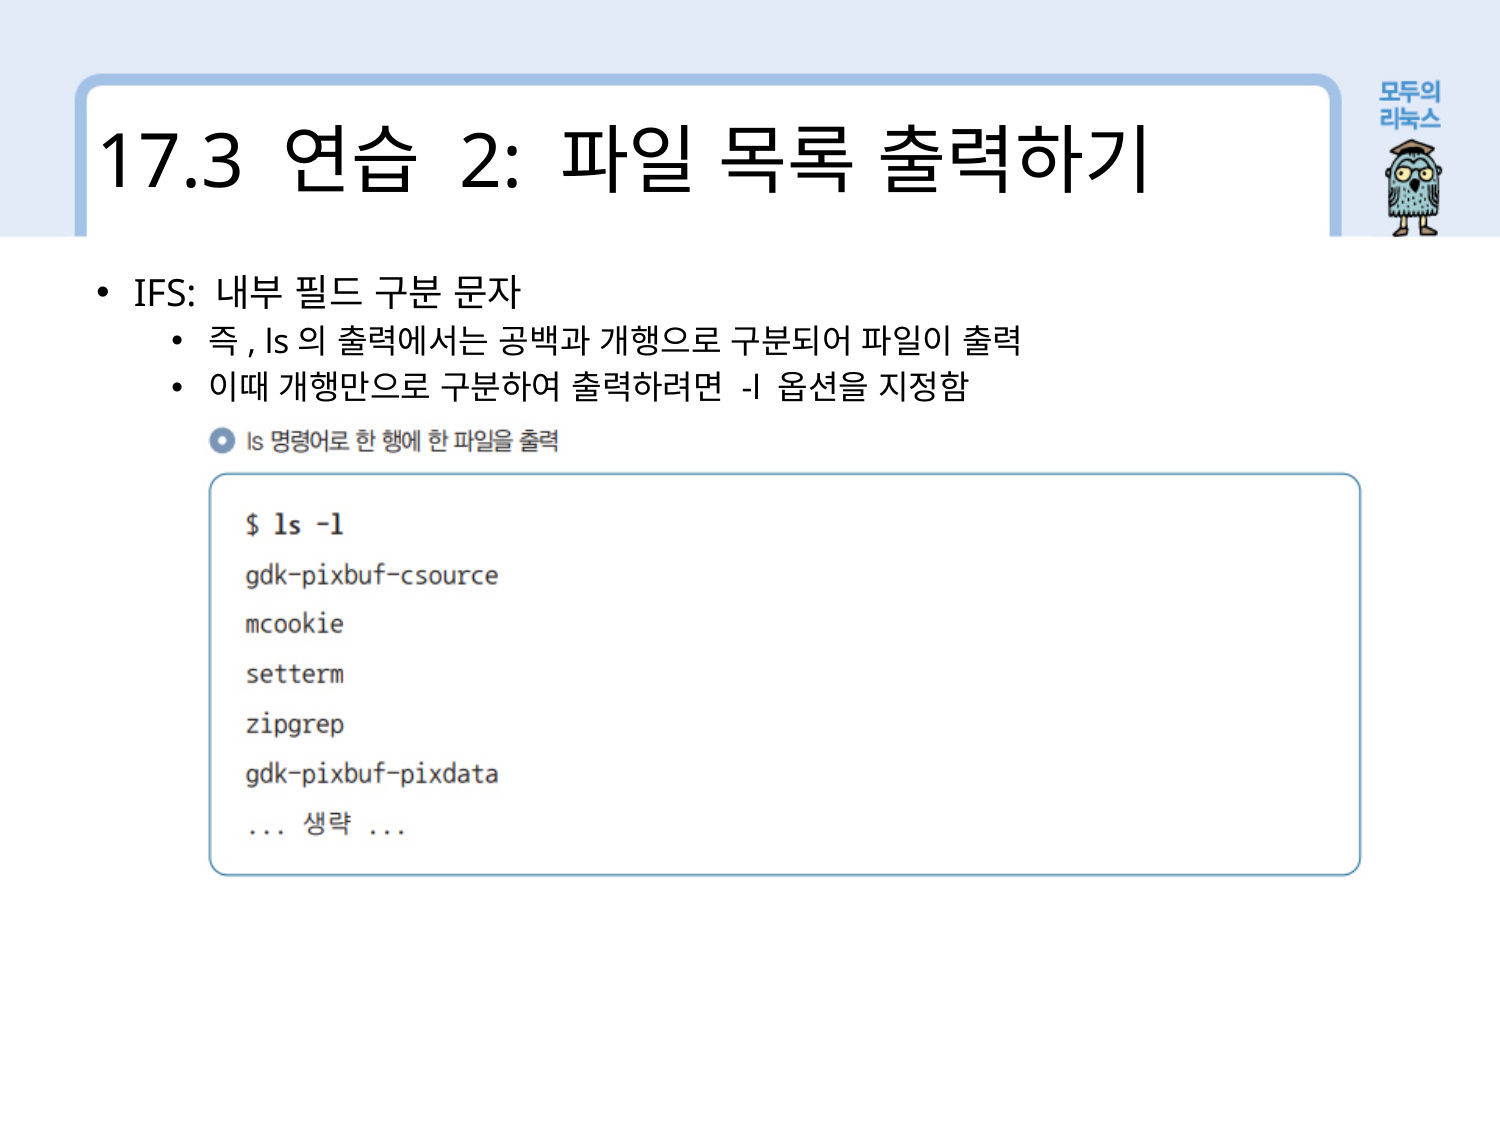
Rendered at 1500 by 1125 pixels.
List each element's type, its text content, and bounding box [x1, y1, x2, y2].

text_box IFS: 내부 필드 구분 문자 즉, ls의 출력에서는 공백과 개행으로 구분되어 파일이 출력 이때 개행만으로 구분하여 출력하려면 -l 옵션을 지정함 [81, 266, 1364, 1024]
text_box 17.3 연습 2: 파일 목록 출력하기 [81, 115, 1335, 221]
picture [0, 0, 1500, 1125]
